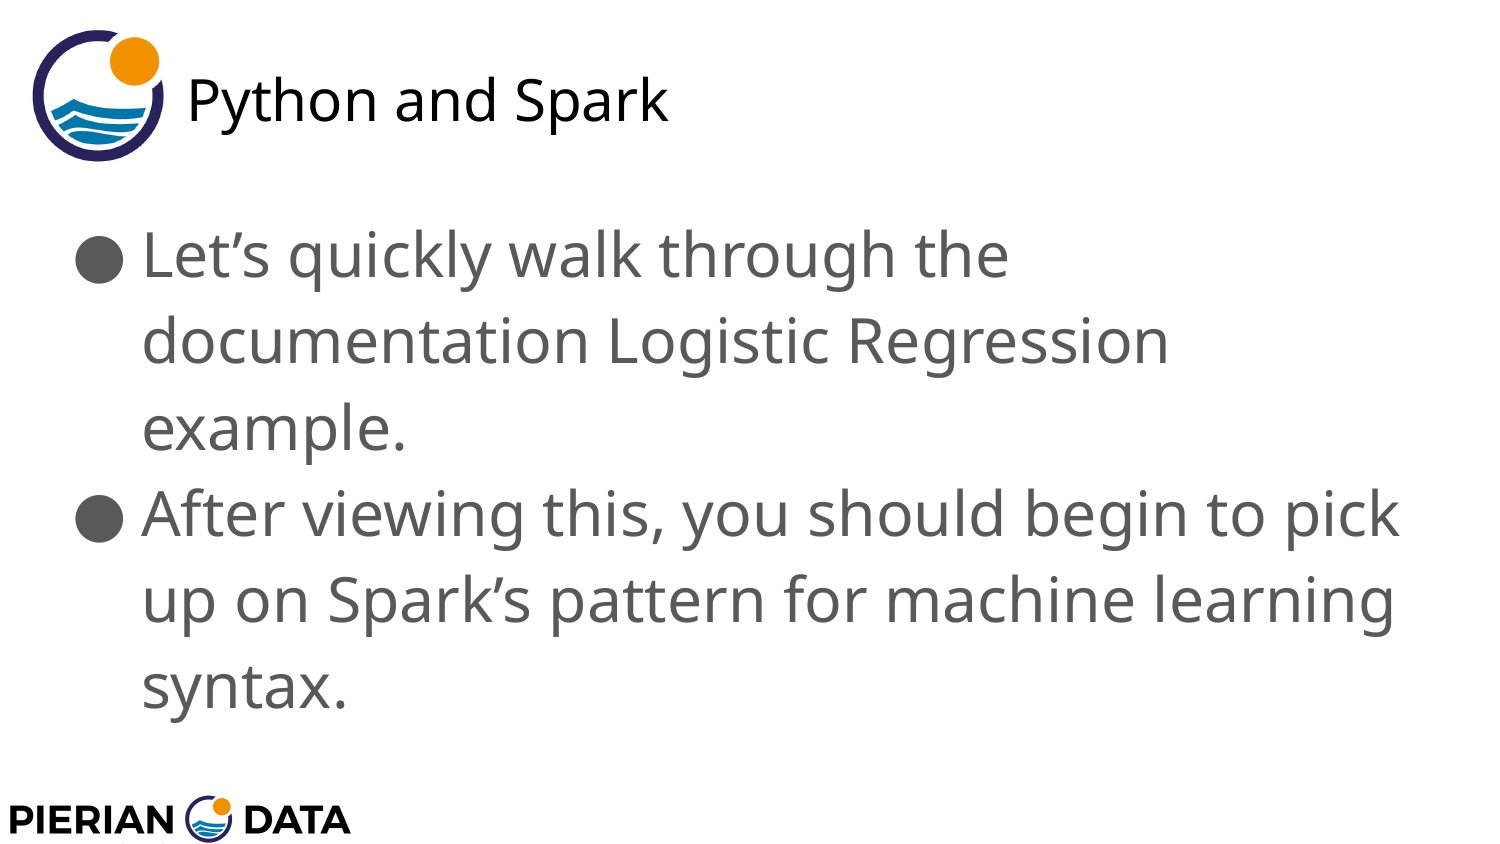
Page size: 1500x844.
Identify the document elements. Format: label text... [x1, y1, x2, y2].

list Let’s quickly walk through the documentation Logistic Regression example. After viewing this, you should begin to pick up on Spark’s pattern for machine learning syntax. [51, 189, 1449, 750]
picture [0, 787, 368, 844]
picture [24, 24, 172, 167]
title Python and Spark [176, 48, 1449, 143]
